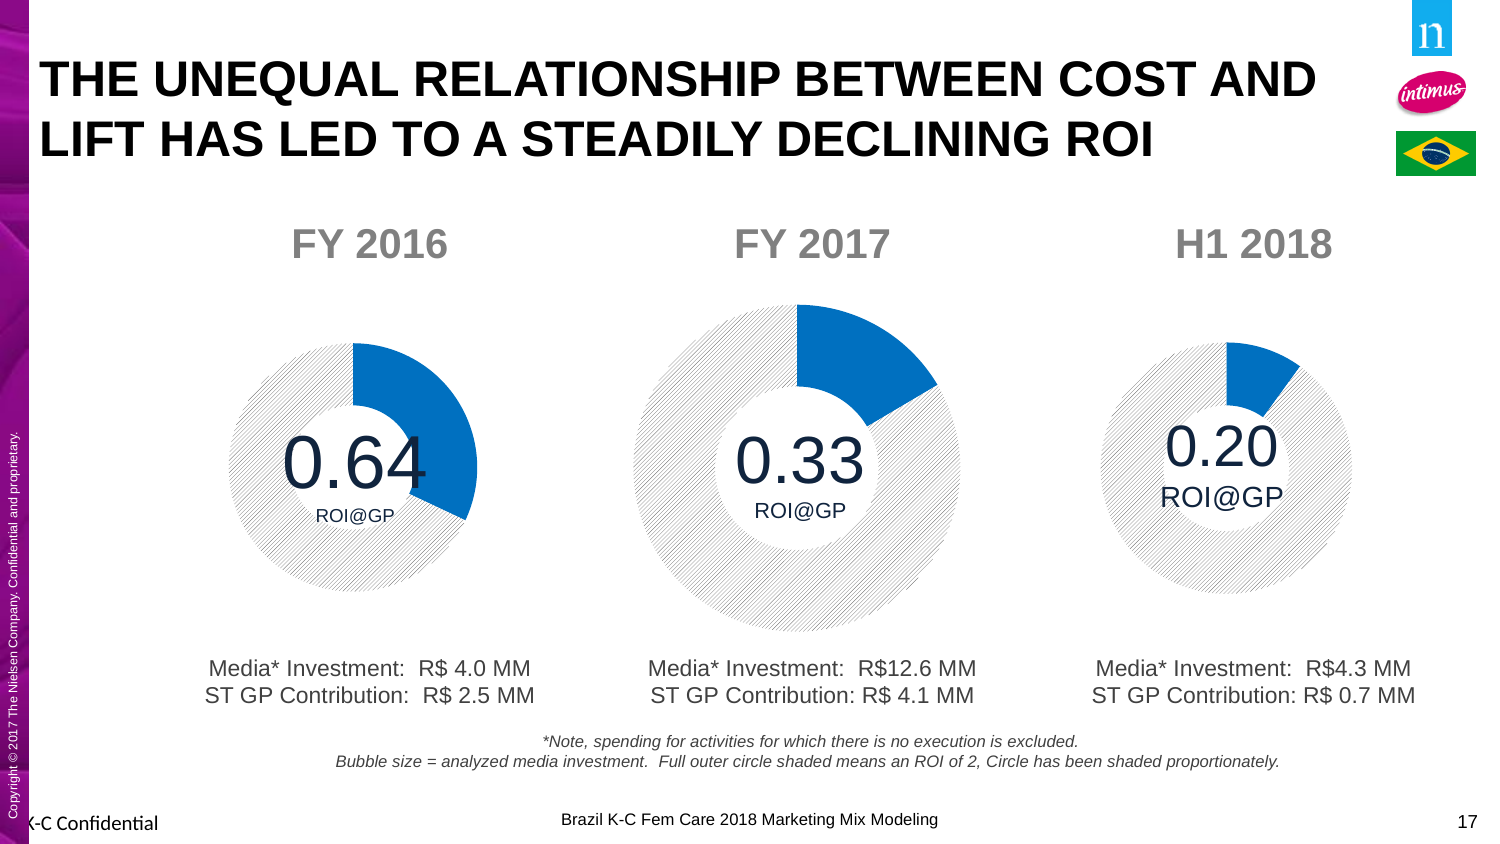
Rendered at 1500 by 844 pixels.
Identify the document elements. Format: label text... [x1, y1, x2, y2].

picture [1394, 71, 1466, 119]
chart [1088, 318, 1389, 619]
picture [1422, 24, 1426, 47]
picture [0, 0, 29, 844]
text_box H1 2018 [1147, 209, 1361, 275]
text_box Media* Investment: R$4.3 MM ST GP Contribution: R$ 0.7 MM [1058, 645, 1449, 716]
text_box FY 2017 [706, 209, 919, 273]
picture [1396, 130, 1476, 177]
text_box Media* Investment: R$ 4.0 MM ST GP Contribution: R$ 2.5 MM [176, 645, 564, 716]
title The unequal relationship between cost and lift has led to a steadily declining roi [24, 46, 1413, 118]
text_box *Note, spending for activities for which there is no execution is excluded. Bubble size = analyzed media investment. Full outer circle shaded means an ROI of 2, Circle has been shaded proportionately. [184, 723, 1439, 778]
picture [1432, 24, 1441, 47]
list Brazil K-C Fem Care 2018 Marketing Mix Modeling [300, 784, 1200, 830]
chart [173, 319, 564, 617]
text_box FY 2016 [264, 209, 476, 275]
chart [617, 273, 1008, 664]
text_box Media* Investment: R$12.6 MM ST GP Contribution: R$ 4.1 MM [618, 664, 1007, 716]
